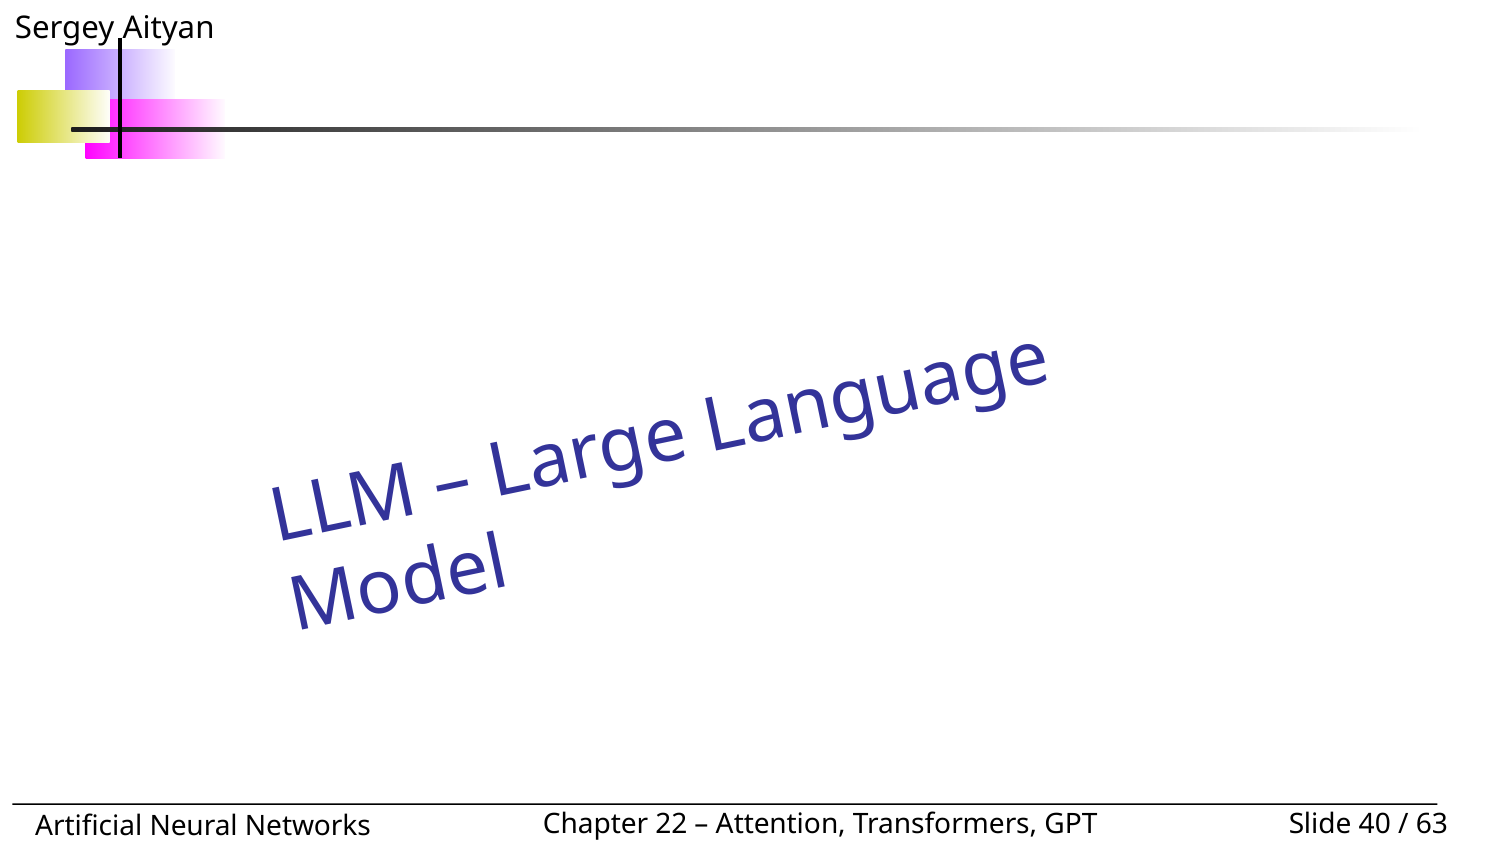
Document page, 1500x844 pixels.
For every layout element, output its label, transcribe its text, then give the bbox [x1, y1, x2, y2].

text_box LLM – Large Language Model [245, 259, 1270, 656]
